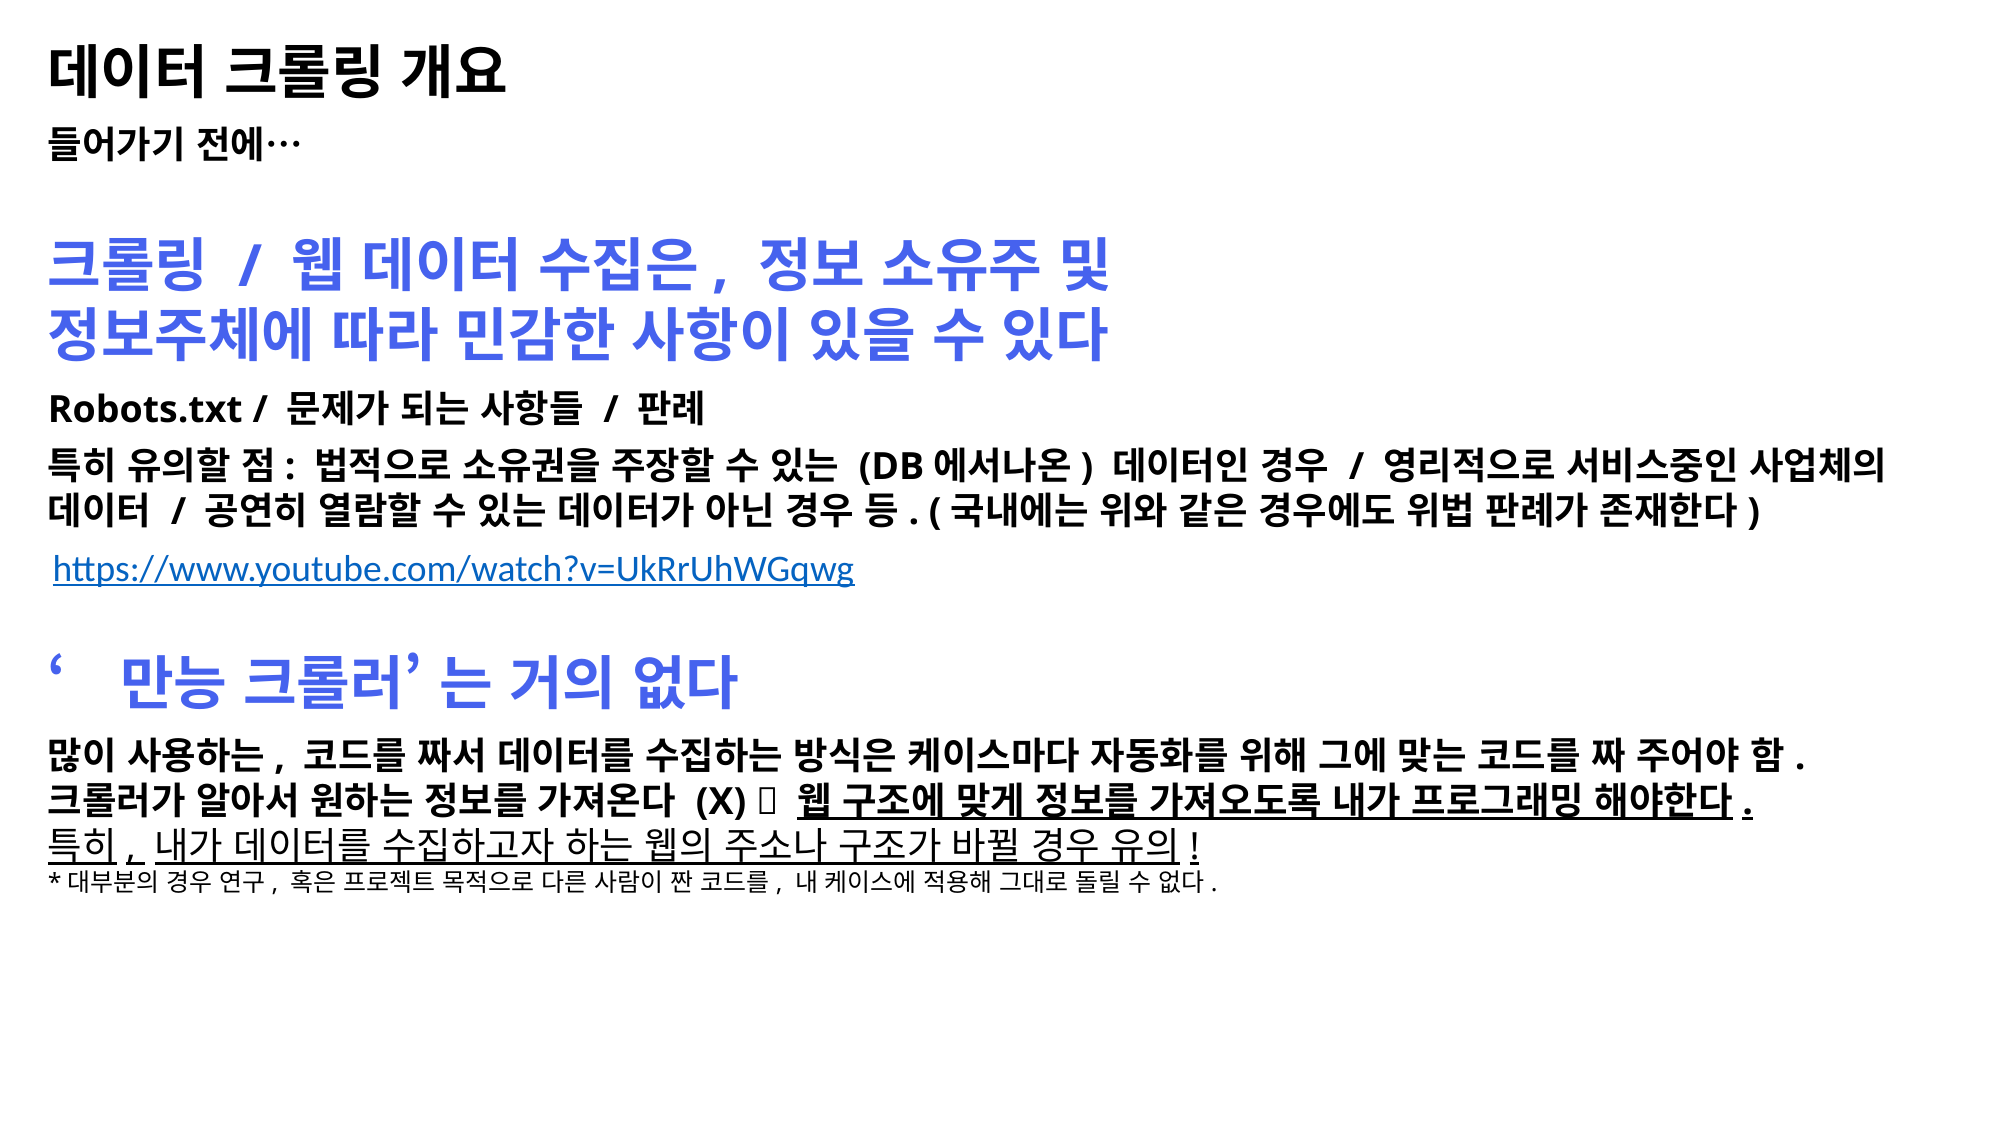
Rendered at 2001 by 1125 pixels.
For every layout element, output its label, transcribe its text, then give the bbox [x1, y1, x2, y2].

text_box 특히 유의할 점: 법적으로 소유권을 주장할 수 있는 (DB에서나온) 데이터인 경우 / 영리적으로 서비스중인 사업체의 데이터 / 공연히 열람할 수 있는 데이터가 아닌 경우 등. (국내에는 위와 같은 경우에도 위법 판례가 존재한다) [33, 434, 1967, 539]
text_box Robots.txt / 문제가 되는 사항들 / 판례 [33, 377, 803, 434]
text_box 데이터 크롤링 개요 [32, 27, 523, 113]
text_box https://www.youtube.com/watch?v=UkRrUhWGqwg [37, 539, 870, 597]
text_box 많이 사용하는, 코드를 짜서 데이터를 수집하는 방식은 케이스마다 자동화를 위해 그에 맞는 코드를 짜 주어야 함. 크롤러가 알아서 원하는 정보를 가져온다 (X)  웹 구조에 맞게 정보를 가져오도록 내가 프로그래밍 해야한다. 특히, 내가 데이터를 수집하고자 하는 웹의 주소나 구조가 바뀔 경우 유의! *대부분의 경우 연구, 혹은 프로젝트 목적으로 다른 사람이 짠 코드를, 내 케이스에 적용해 그대로 돌릴 수 없다. [33, 724, 1924, 905]
text_box 크롤링 / 웹 데이터 수집은, 정보 소유주 및 정보주체에 따라 민감한 사항이 있을 수 있다 [33, 220, 1277, 376]
text_box ‘만능 크롤러’ 는 거의 없다 [33, 638, 1959, 724]
text_box 들어가기 전에… [33, 113, 803, 174]
